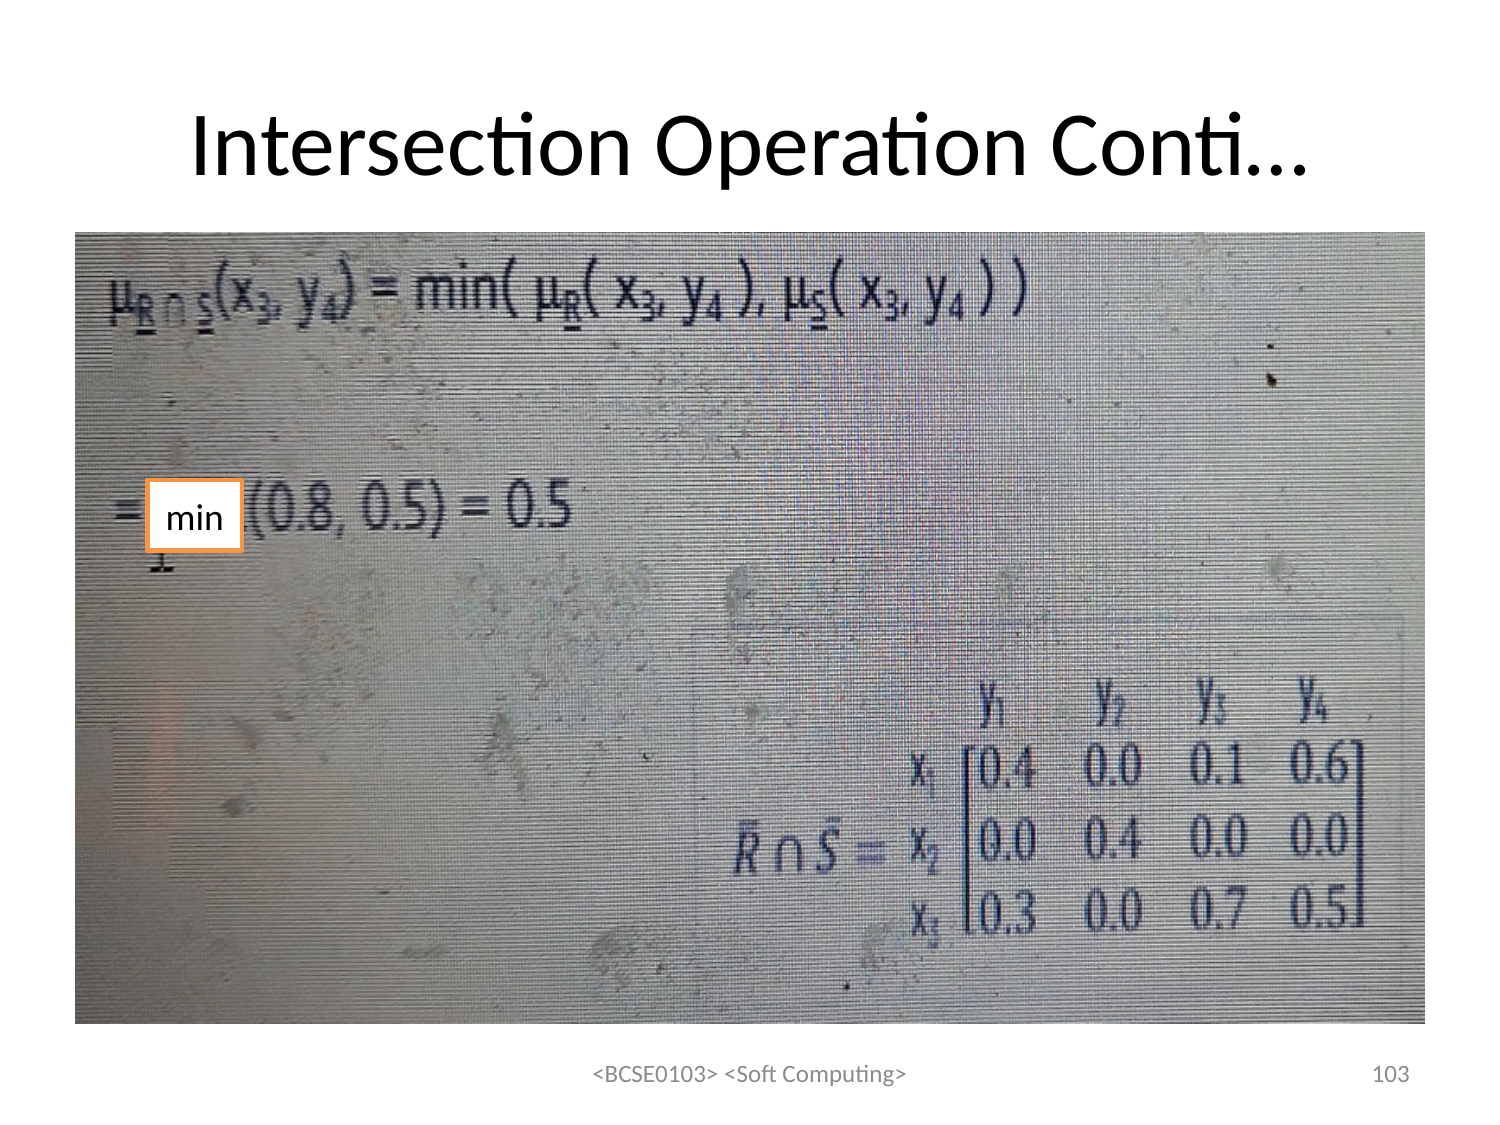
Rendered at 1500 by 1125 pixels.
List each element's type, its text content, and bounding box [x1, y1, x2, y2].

slide_number 103 [1074, 1042, 1425, 1103]
footer <BCSE0103> <Soft Computing> [512, 1042, 988, 1103]
title Intersection Operation Conti… [75, 45, 1425, 231]
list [74, 232, 1426, 1024]
